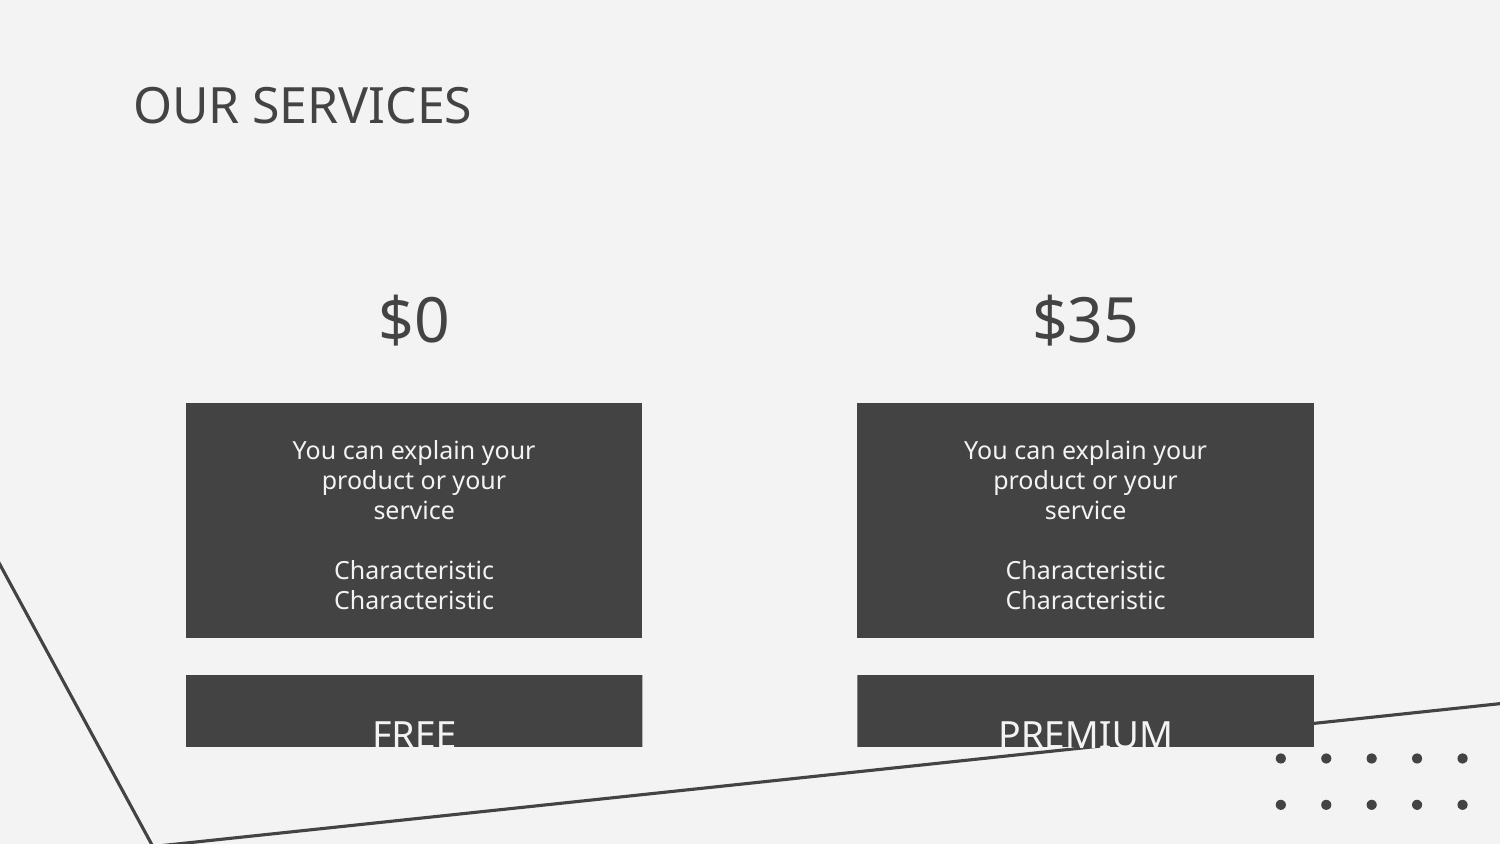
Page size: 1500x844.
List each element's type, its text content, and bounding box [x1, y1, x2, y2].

text_box You can explain your product or your service Characteristic Characteristic [949, 421, 1222, 626]
subtitle FREE [186, 675, 643, 747]
text_box $35 [949, 261, 1222, 373]
subtitle PREMIUM [857, 675, 1314, 747]
text_box $0 [278, 261, 550, 373]
text_box You can explain your product or your service Characteristic Characteristic [278, 421, 550, 626]
title OUR SERVICES [118, 58, 646, 196]
text_box [186, 403, 643, 639]
text_box [857, 403, 1314, 639]
